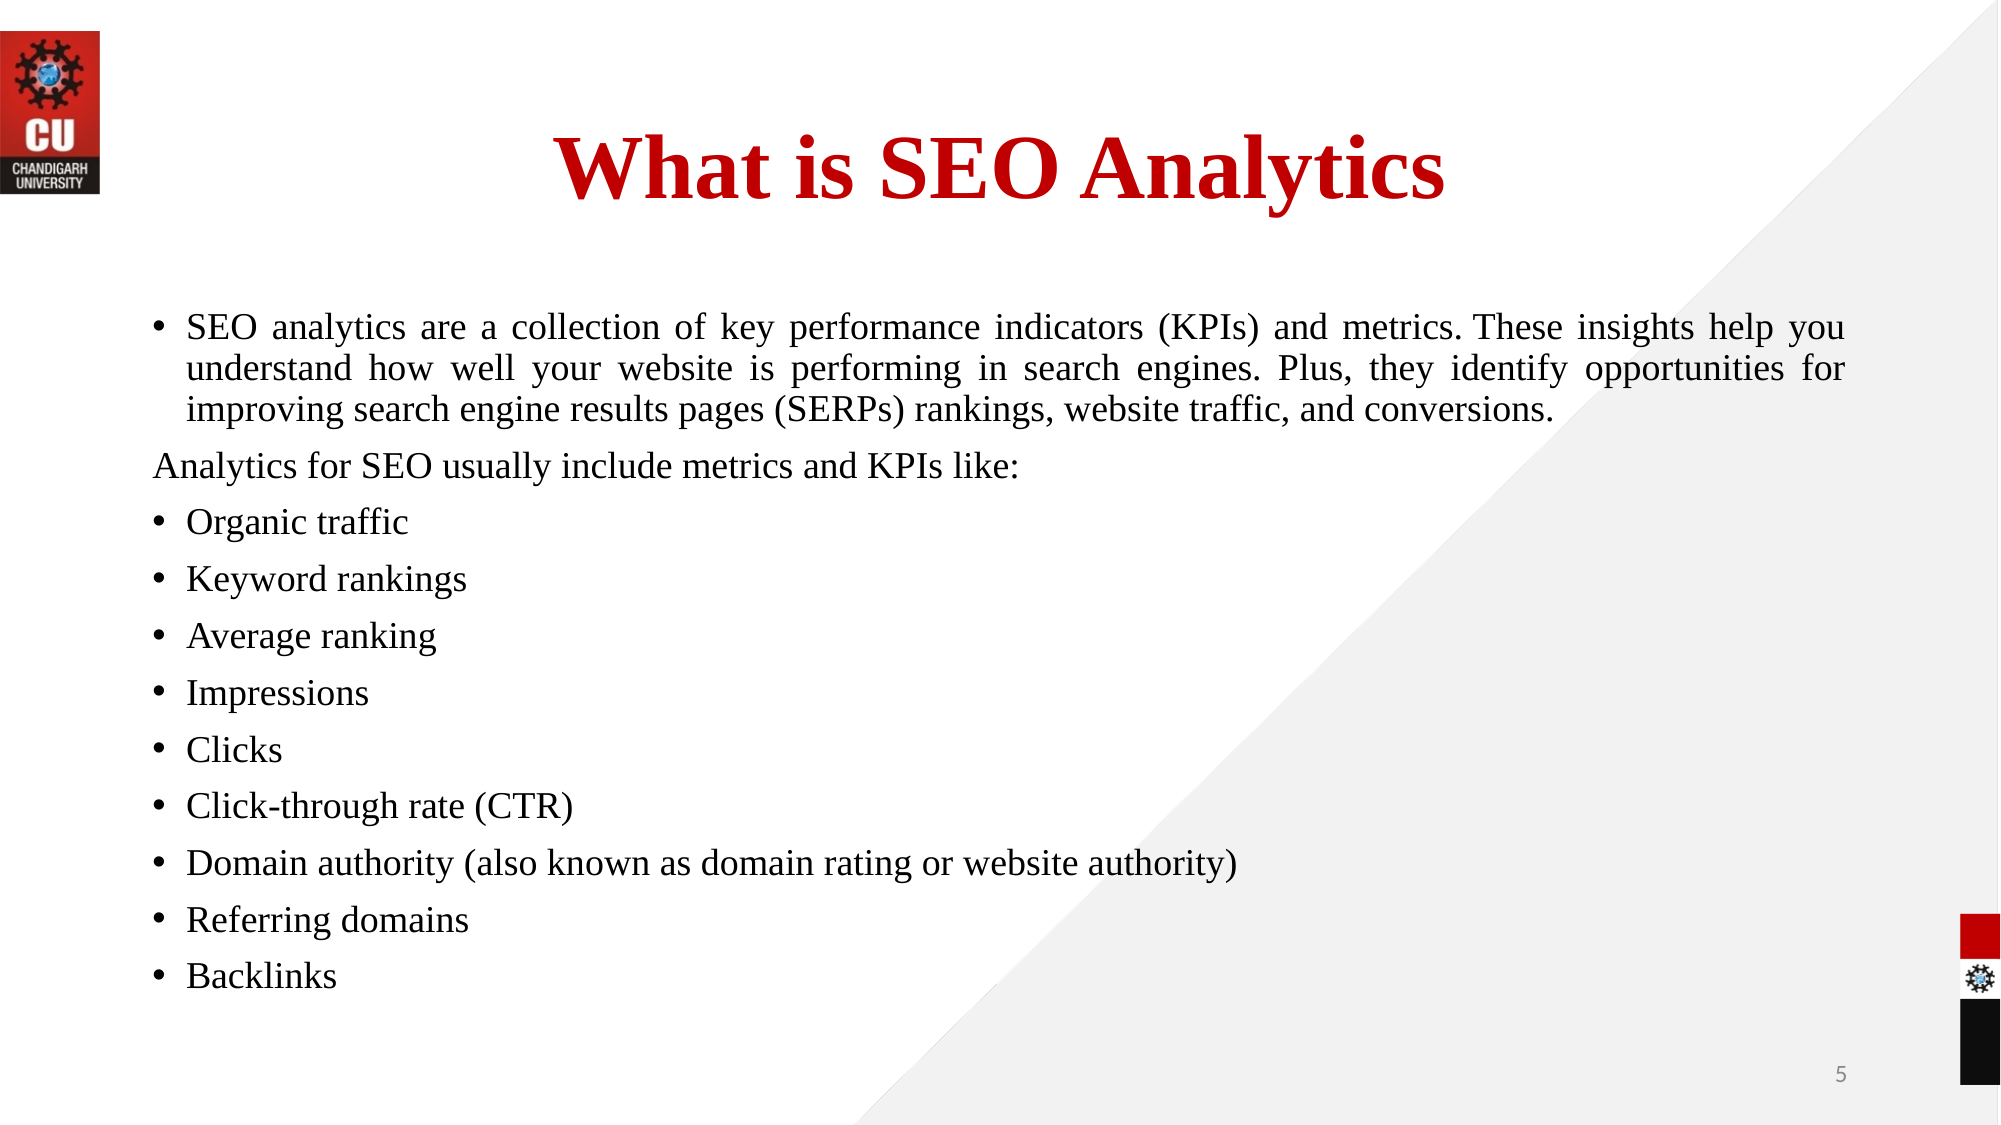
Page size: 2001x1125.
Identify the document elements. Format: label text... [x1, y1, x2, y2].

picture [0, 0, 2001, 1125]
list SEO analytics are a collection of key performance indicators (KPIs) and metrics. These insights help you understand how well your website is performing in search engines. Plus, they identify opportunities for improving search engine results pages (SERPs) rankings, website traffic, and conversions. Analytics for SEO usually include metrics and KPIs like: Organic traffic Keyword rankings Average ranking Impressions Clicks Click-through rate (CTR) Domain authority (also known as domain rating or website authority) Referring domains Backlinks [137, 299, 1863, 1014]
title What is SEO Analytics [137, 59, 1863, 278]
slide_number 5 [1412, 1042, 1863, 1103]
